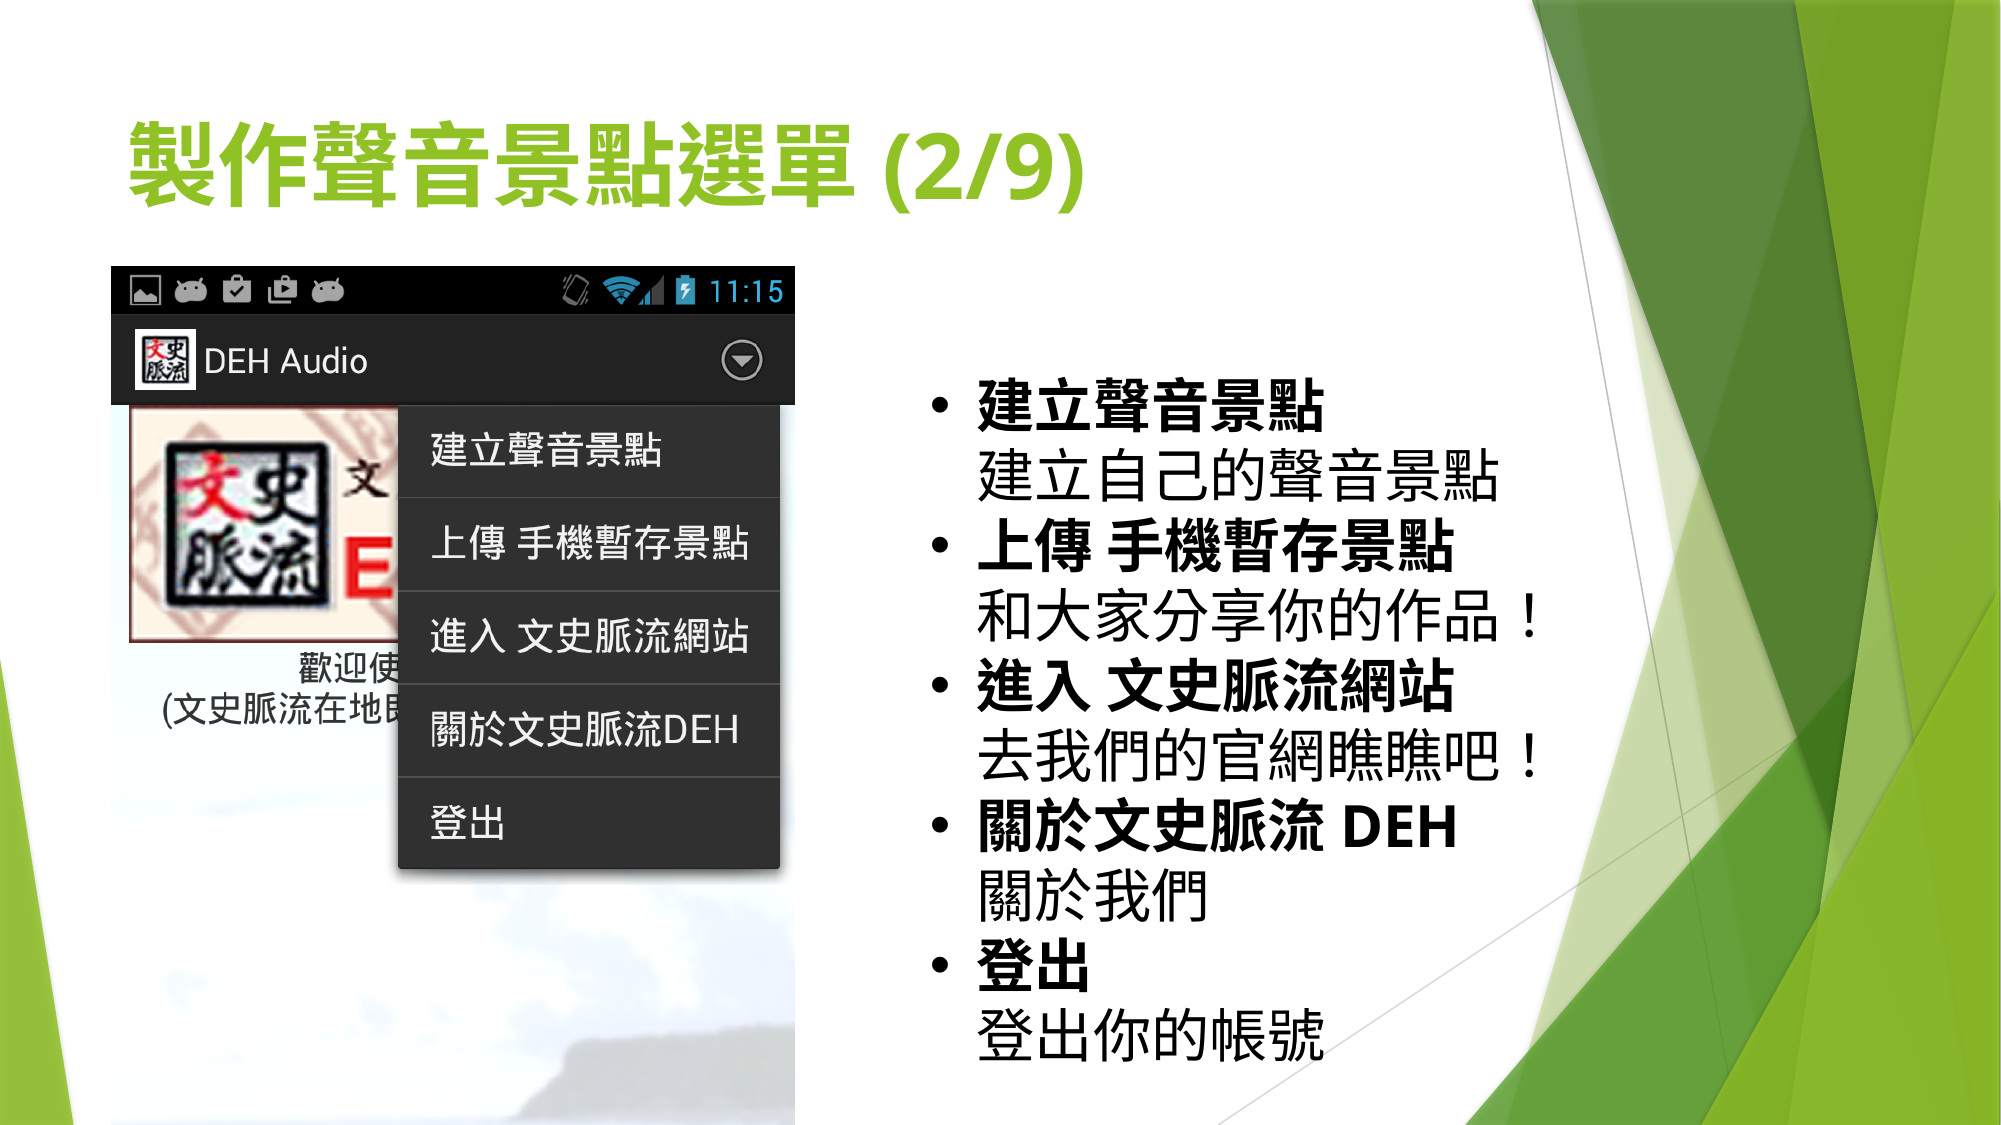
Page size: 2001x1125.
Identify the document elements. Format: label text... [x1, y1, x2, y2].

title 製作聲音景點選單(2/9) [111, 99, 1522, 317]
text_box 建立聲音景點 建立自己的聲音景點 上傳 手機暫存景點 和大家分享你的作品！ 進入 文史脈流網站 去我們的官網瞧瞧吧！ 關於文史脈流DEH 關於我們 登出 登出你的帳號 [915, 362, 1657, 1077]
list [110, 266, 796, 1125]
